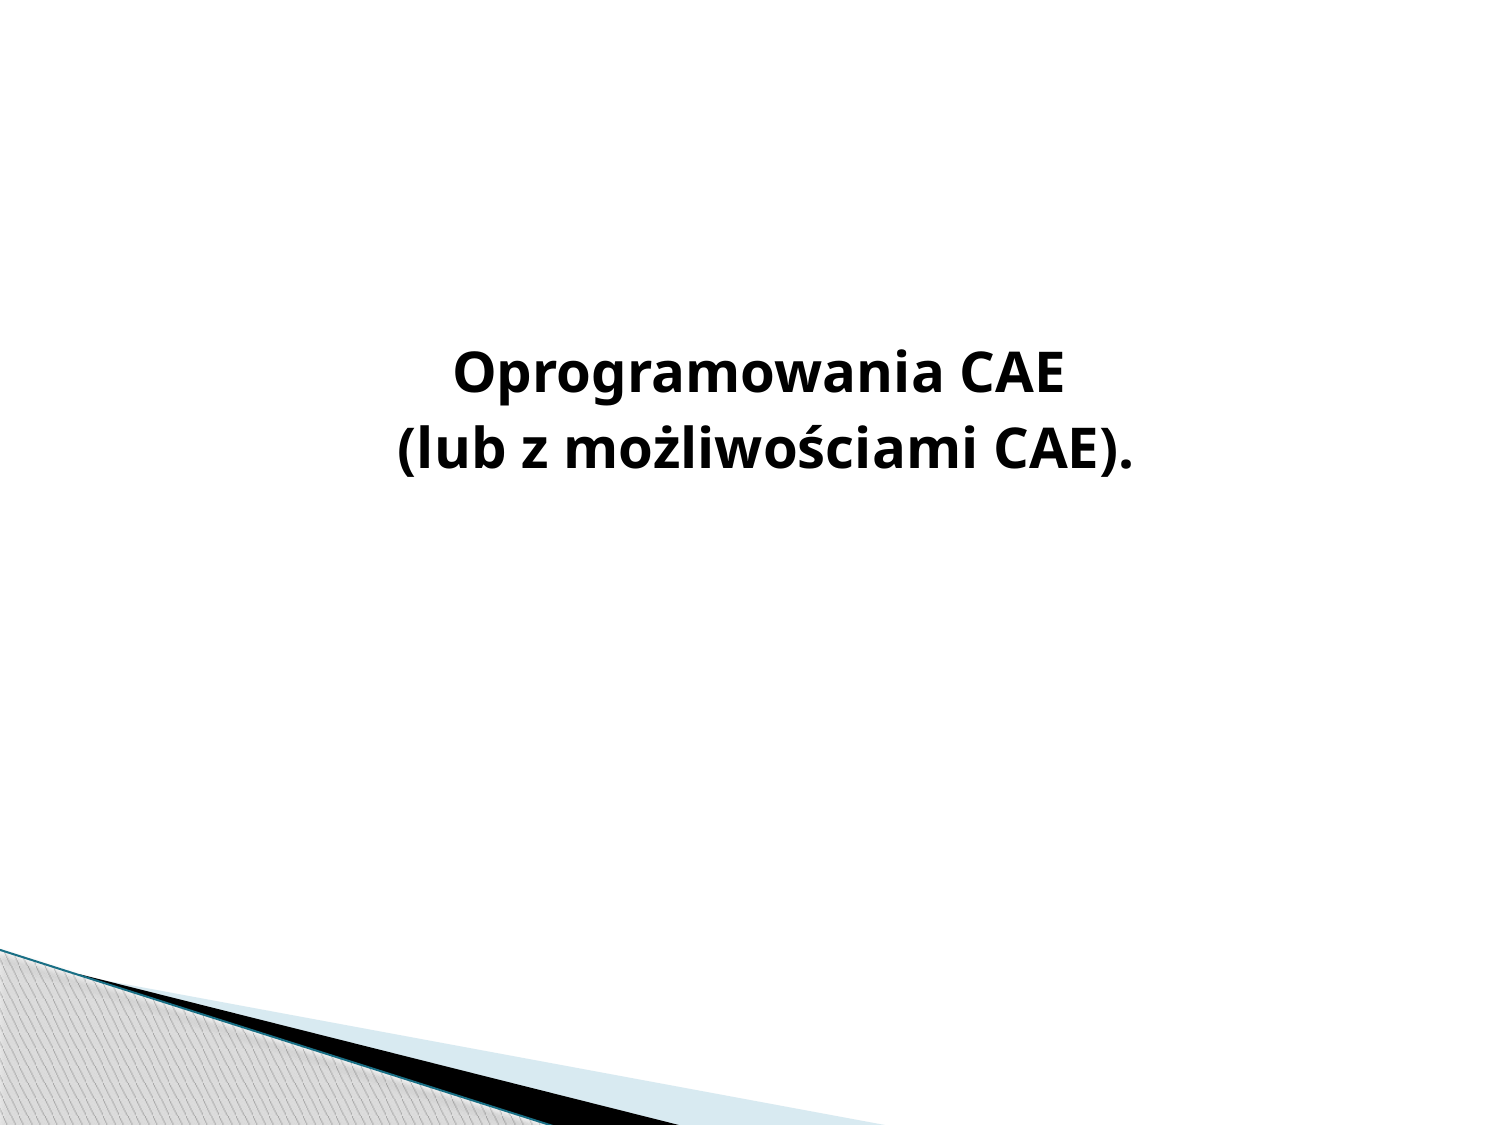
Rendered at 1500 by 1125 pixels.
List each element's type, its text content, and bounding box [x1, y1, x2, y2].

list Oprogramowania CAE (lub z możliwościami CAE). [75, 101, 1425, 1005]
